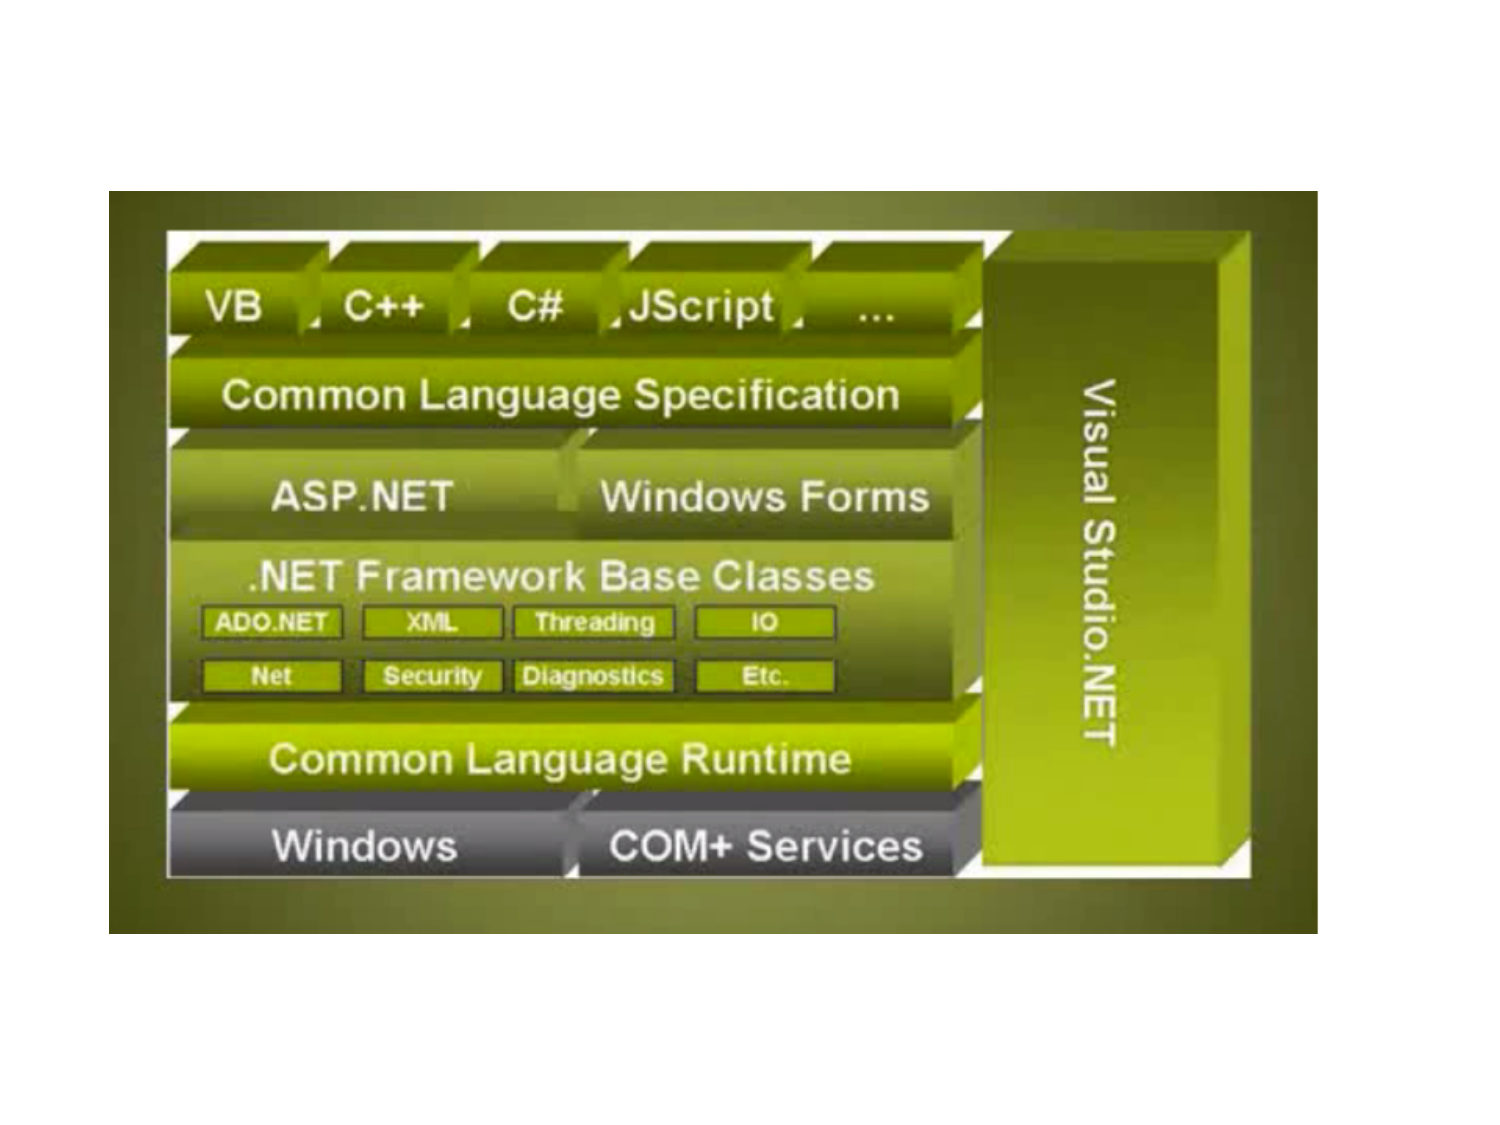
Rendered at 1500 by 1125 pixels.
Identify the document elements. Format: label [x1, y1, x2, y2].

picture [109, 191, 1391, 934]
